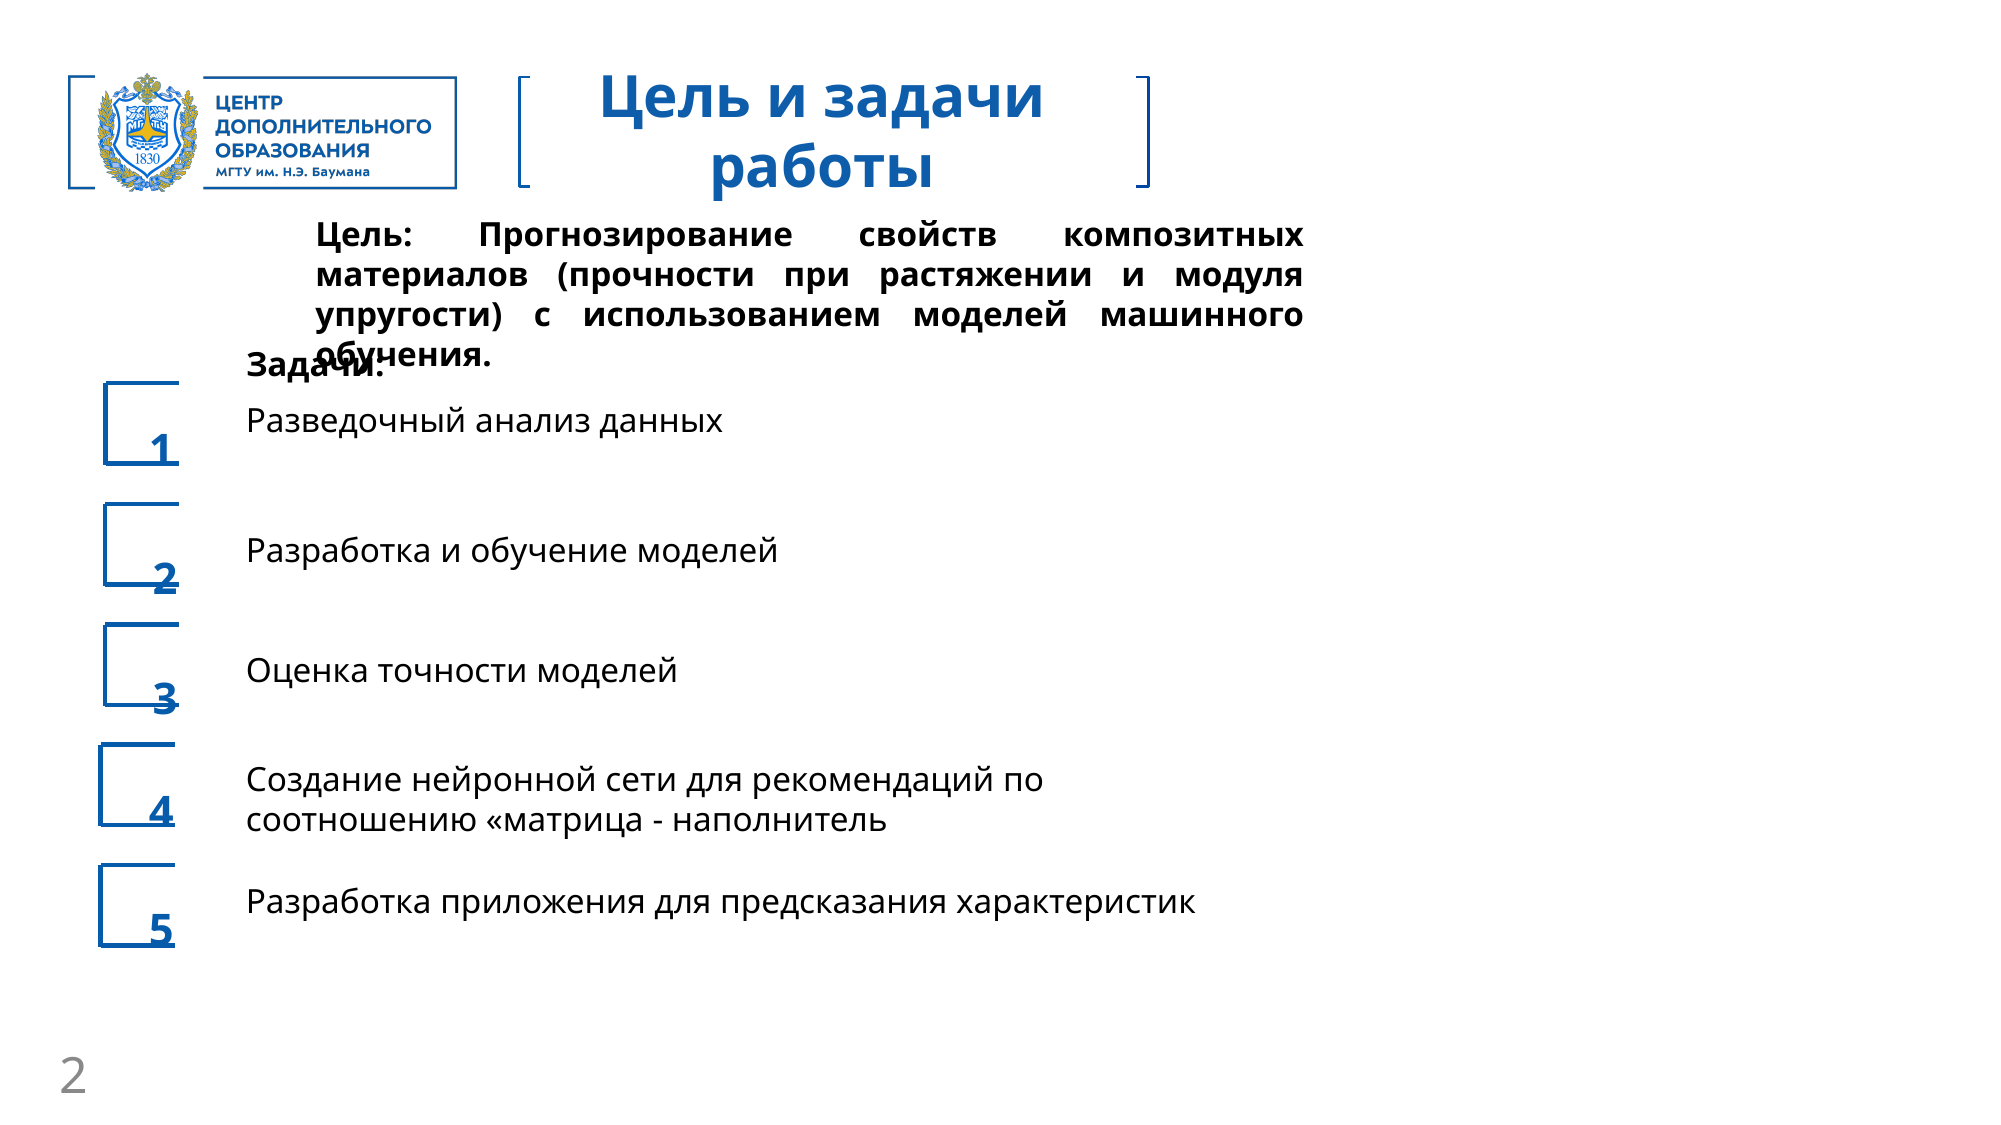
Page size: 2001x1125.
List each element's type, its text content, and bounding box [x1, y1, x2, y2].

text_box Разработка приложения для предсказания характеристик [230, 872, 1251, 928]
text_box 3 [137, 654, 315, 760]
picture [68, 73, 457, 192]
text_box 1 [133, 405, 311, 511]
text_box Разведочный анализ данных [230, 391, 1251, 447]
text_box Цель: Прогнозирование свойств композитных материалов (прочности при растяжении и модуля упругости) с использованием моделей машинного обучения. [300, 205, 1321, 381]
text_box Создание нейронной сети для рекомендаций по соотношению «матрица - наполнитель [230, 751, 1251, 846]
text_box Оценка точности моделей [230, 642, 1251, 697]
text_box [104, 624, 180, 707]
text_box 5 [133, 885, 311, 991]
text_box Задачи: [230, 335, 1251, 391]
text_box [105, 382, 180, 465]
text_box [507, 74, 1150, 187]
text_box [100, 744, 175, 827]
text_box Разработка и обучение моделей [230, 521, 1251, 577]
text_box 2 [137, 535, 315, 640]
text_box 4 [133, 767, 311, 873]
slide_number 2 [44, 1055, 139, 1101]
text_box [104, 503, 180, 586]
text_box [100, 864, 175, 947]
